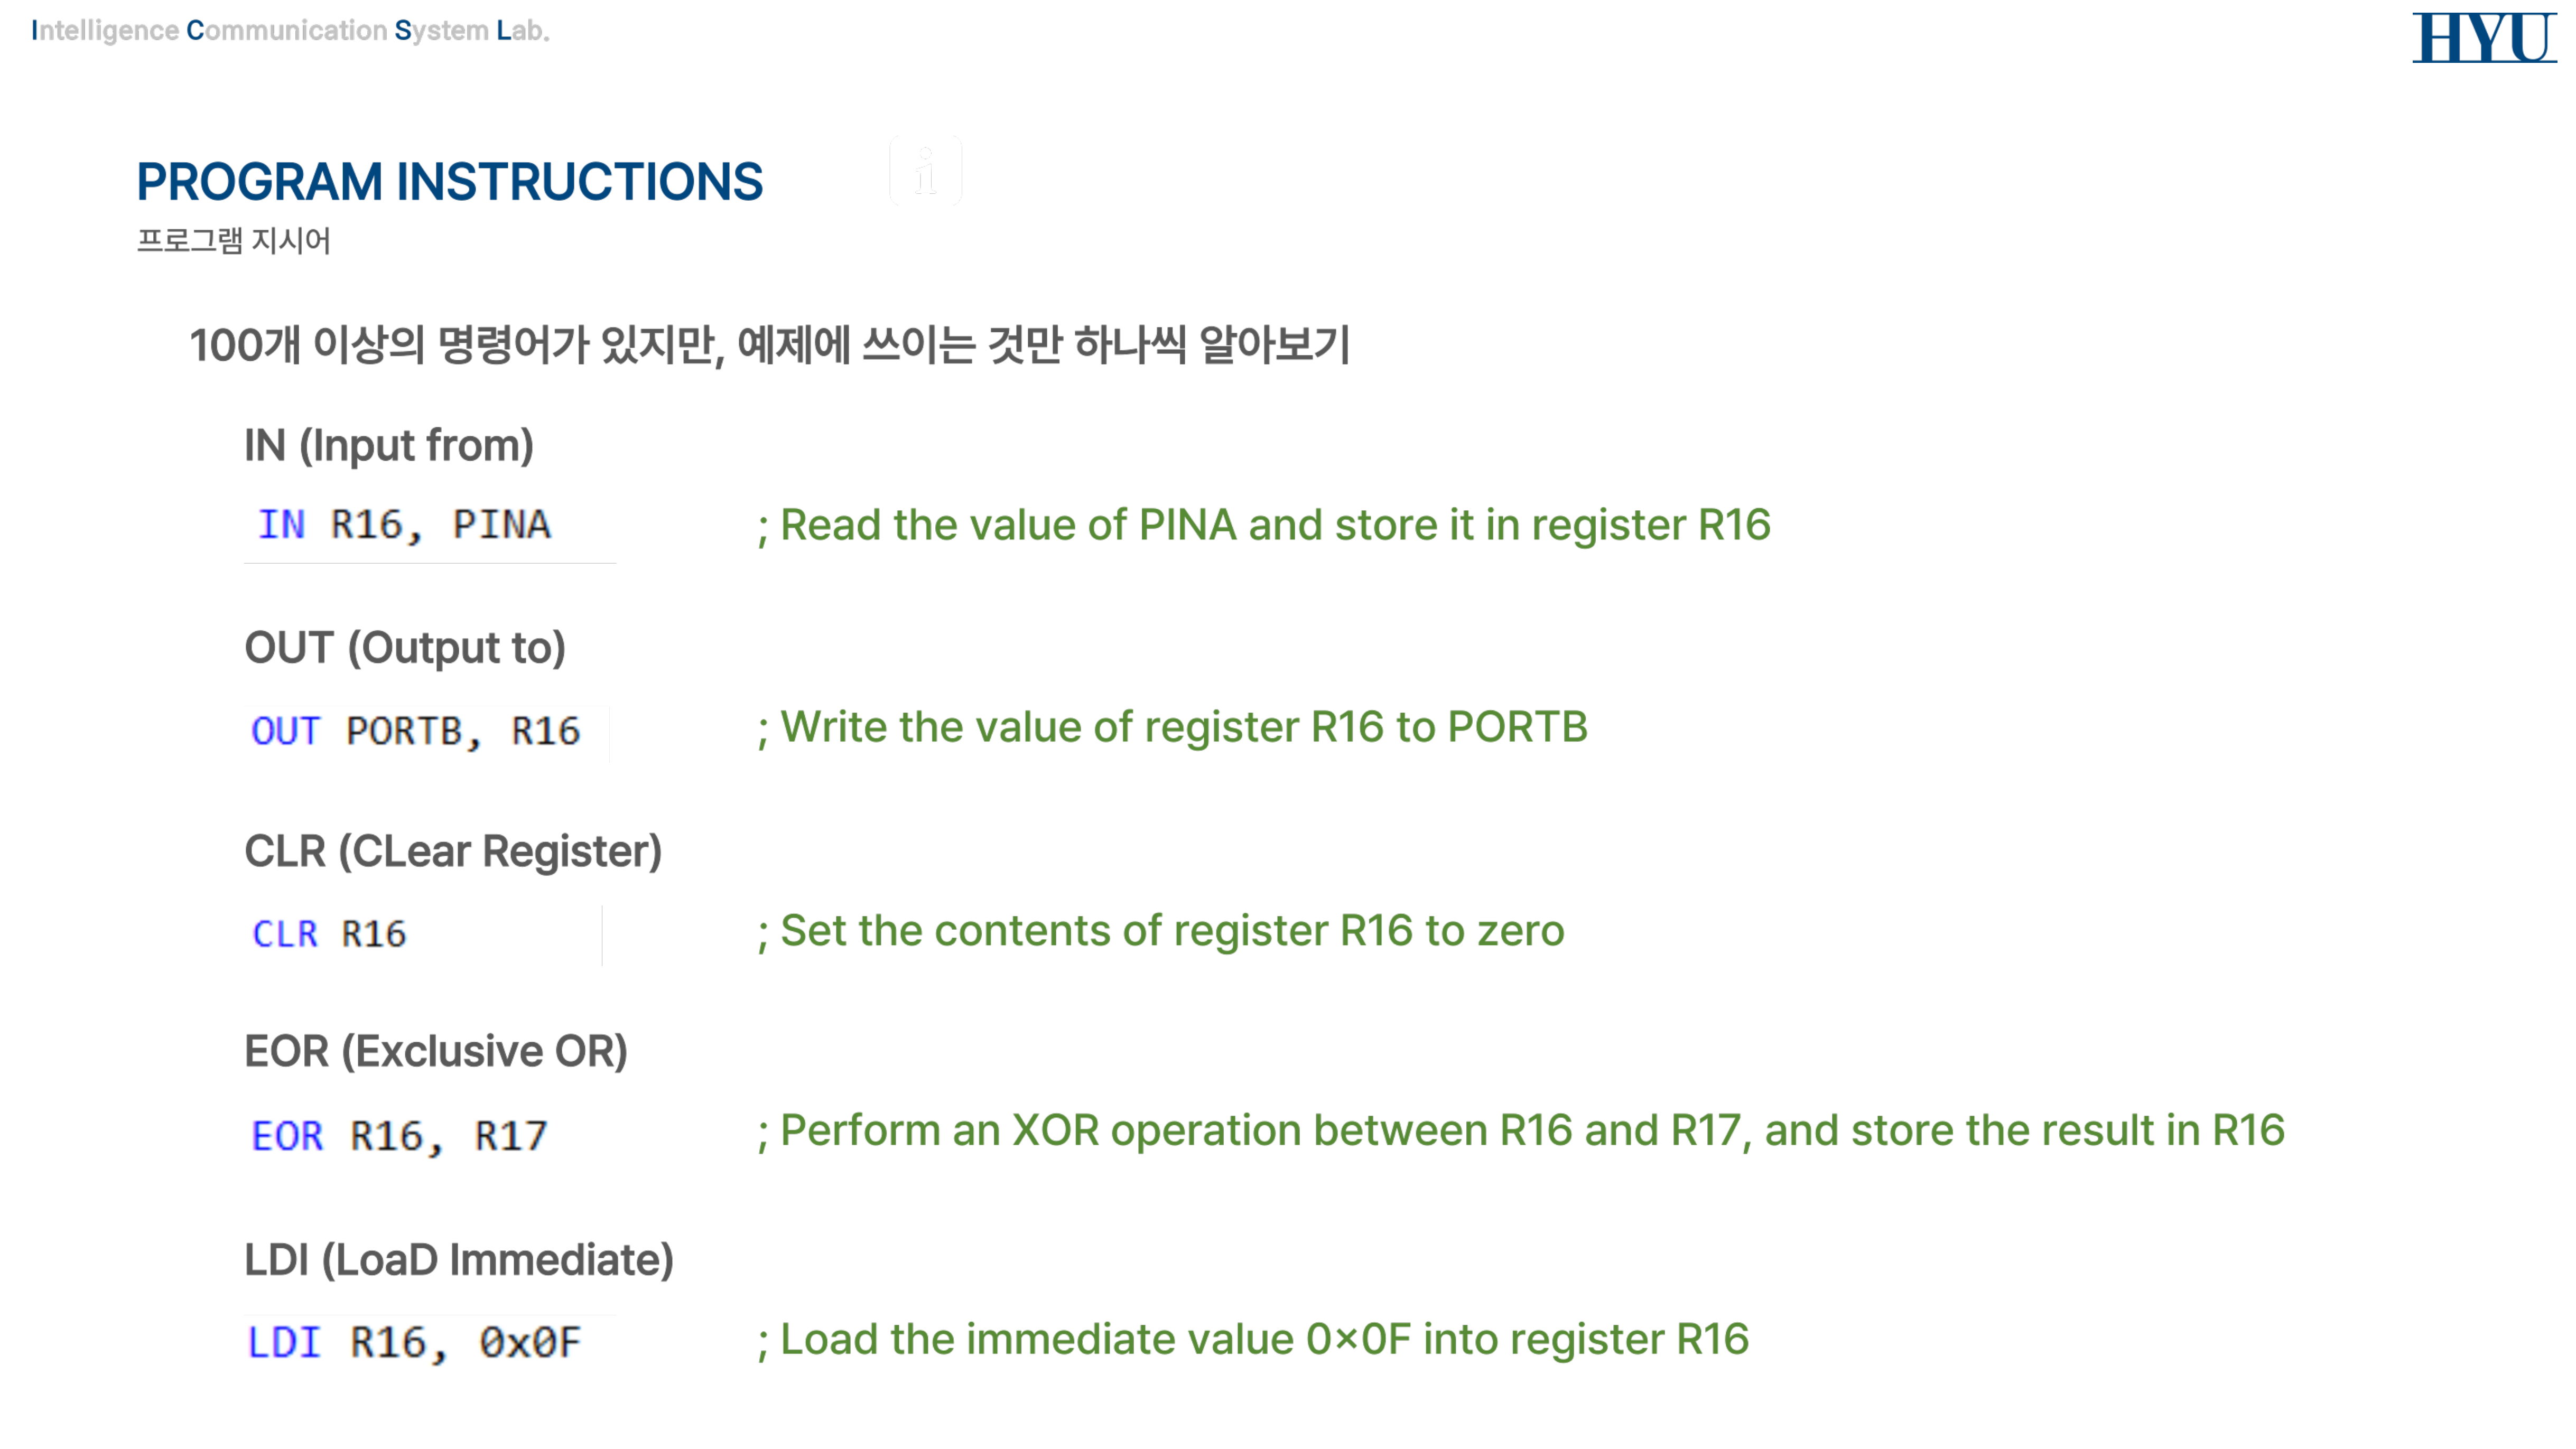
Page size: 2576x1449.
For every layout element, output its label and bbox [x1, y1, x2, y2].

text_box [244, 1314, 618, 1375]
picture [129, 138, 792, 279]
picture [237, 611, 584, 692]
picture [183, 308, 1372, 390]
picture [237, 408, 552, 490]
picture [751, 690, 1609, 779]
text_box [244, 494, 618, 565]
picture [751, 488, 1792, 577]
text_box [244, 702, 618, 763]
picture [751, 1302, 1771, 1391]
picture [237, 1223, 698, 1302]
picture [751, 893, 1586, 983]
picture [237, 814, 686, 896]
text_box [244, 905, 618, 967]
picture [751, 1093, 2307, 1182]
text_box [0, 0, 2558, 63]
picture [237, 1014, 650, 1093]
text_box [244, 1105, 618, 1166]
text_box [881, 135, 971, 207]
